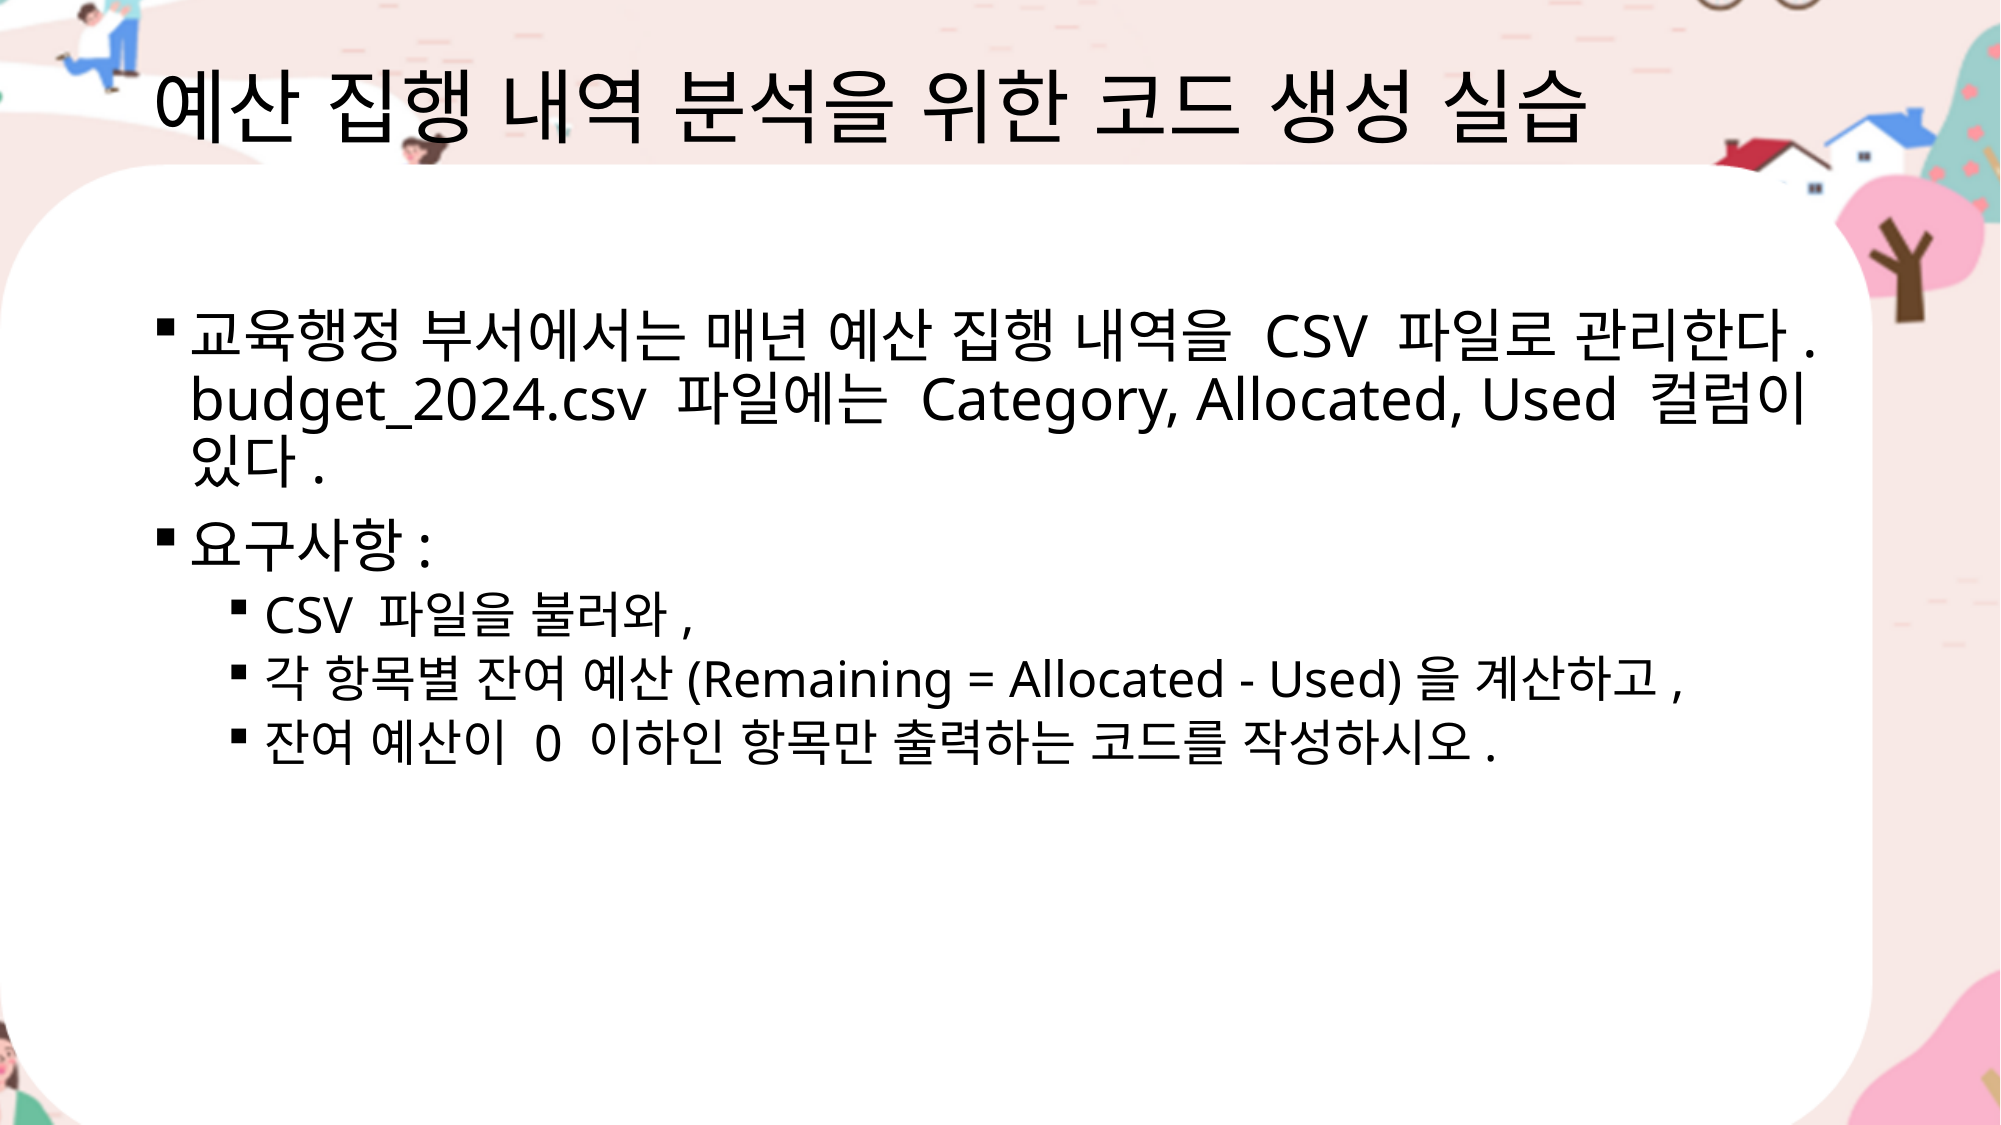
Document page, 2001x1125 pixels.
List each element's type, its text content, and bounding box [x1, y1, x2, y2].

list 교육행정 부서에서는 매년 예산 집행 내역을 CSV 파일로 관리한다. budget_2024.csv 파일에는 Category, Allocated, Used 컬럼이 있다. 요구사항: CSV 파일을 불러와, 각 항목별 잔여 예산(Remaining = Allocated - Used)을 계산하고, 잔여 예산이 0 이하인 항목만 출력하는 코드를 작성하시오. [137, 299, 1863, 1014]
title 예산 집행 내역 분석을 위한 코드 생성 실습 [137, 59, 1863, 164]
picture [0, 0, 2001, 1125]
